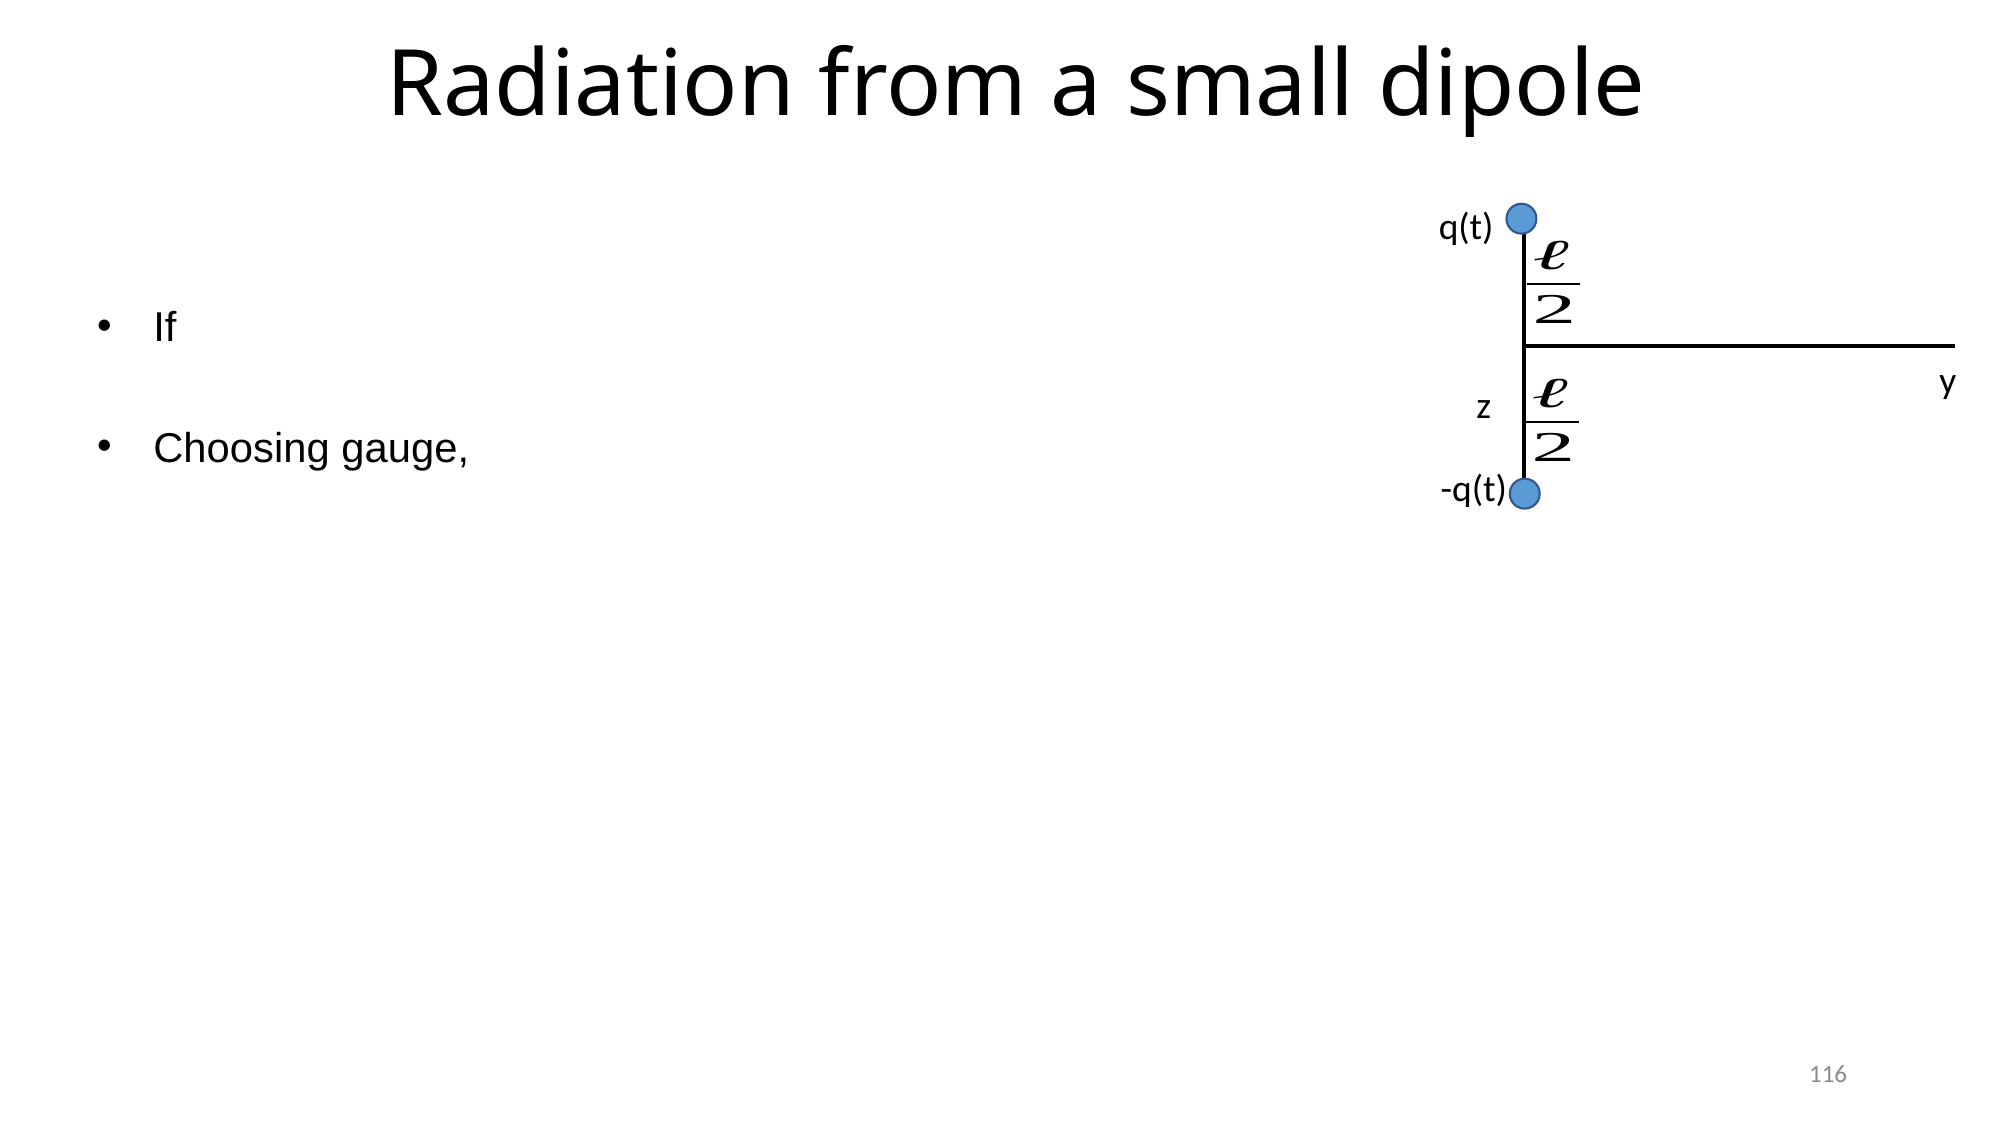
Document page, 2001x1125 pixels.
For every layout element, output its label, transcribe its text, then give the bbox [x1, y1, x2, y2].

text_box [1522, 477, 1541, 510]
text_box y [1924, 348, 1972, 409]
slide_number 116 [1412, 1042, 1863, 1103]
text_box -q(t) [1425, 456, 1522, 517]
text_box [1509, 202, 1538, 235]
title Radiation from a small dipole [58, 5, 1975, 167]
text_box z [1461, 373, 1507, 434]
text_box q(t) [1423, 194, 1509, 254]
